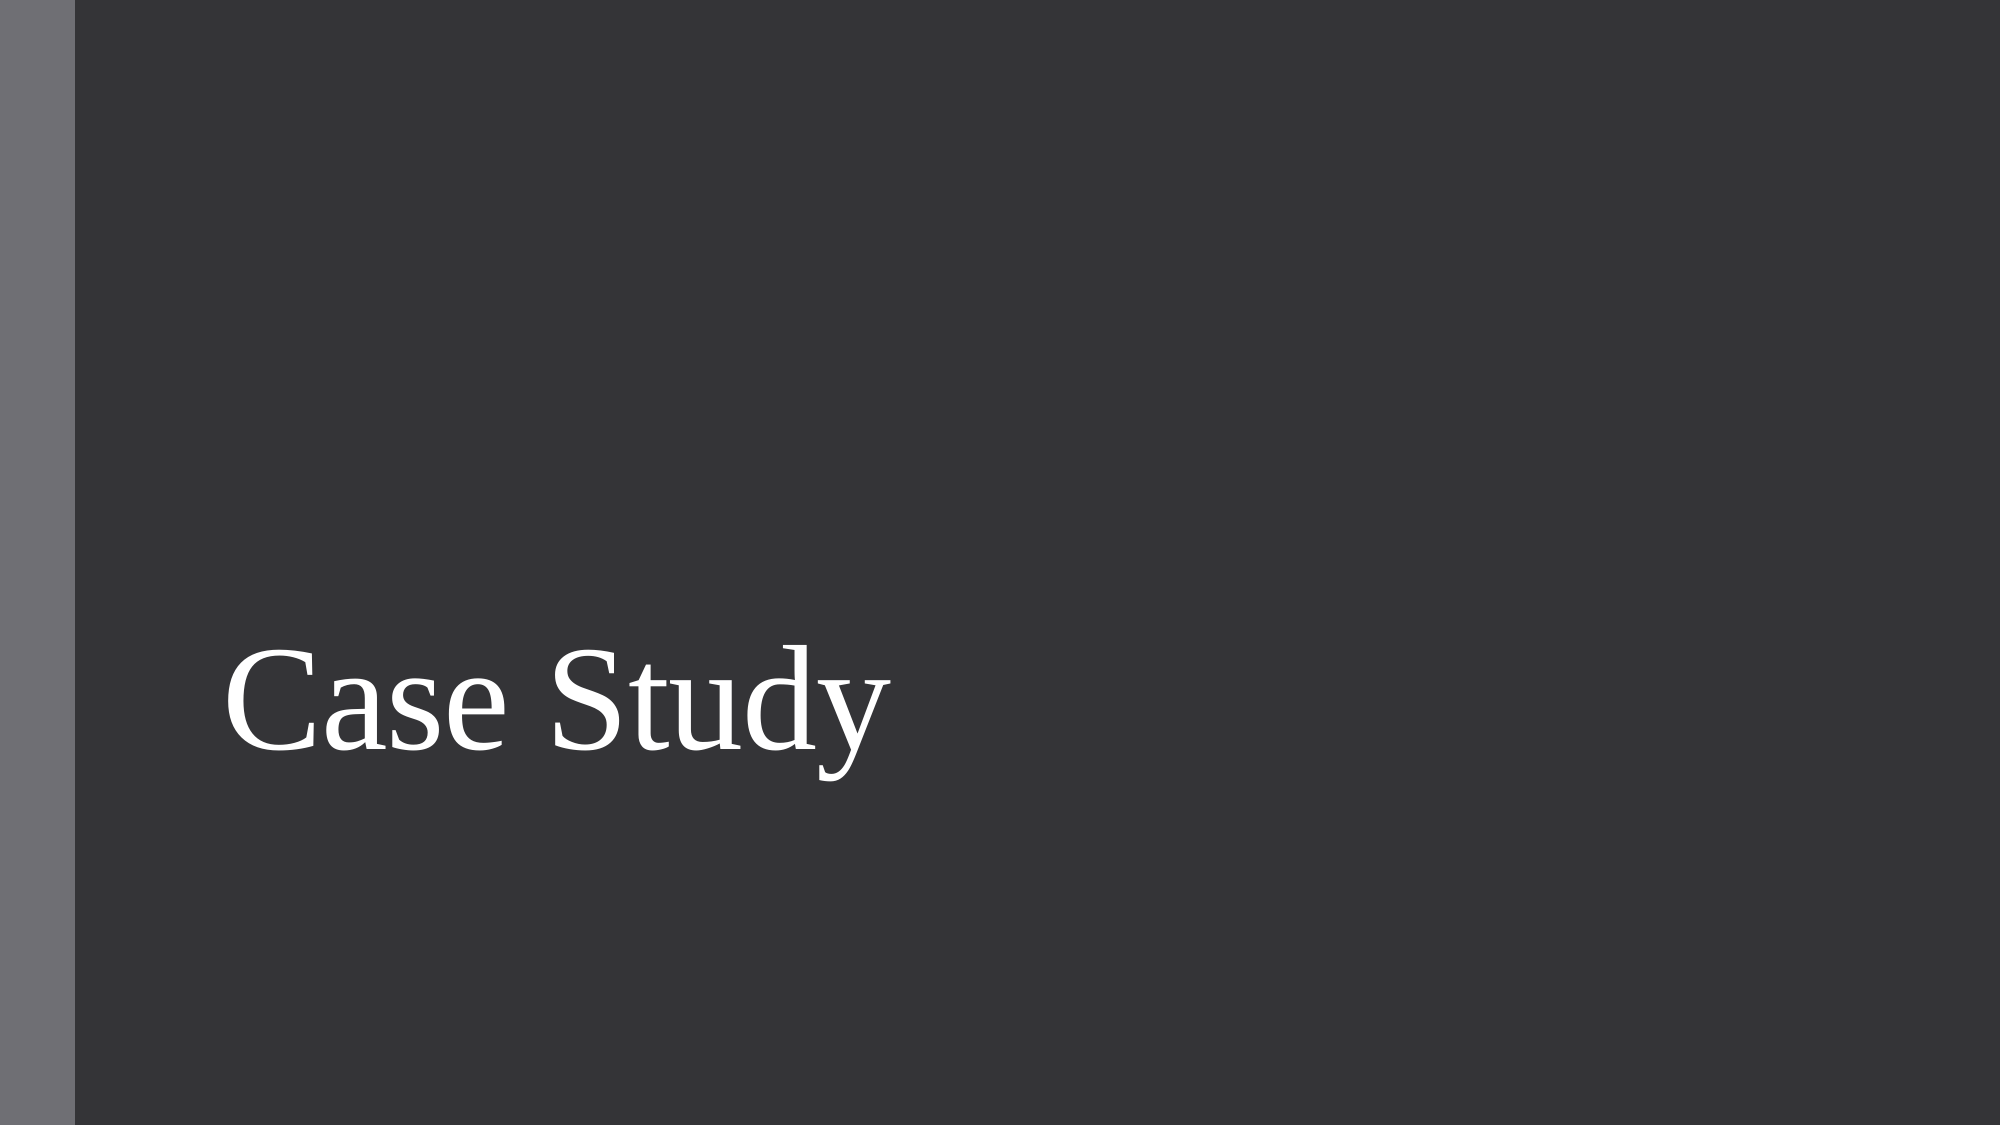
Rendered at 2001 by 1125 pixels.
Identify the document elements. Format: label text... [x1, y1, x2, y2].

title Case Study [206, 124, 1938, 788]
